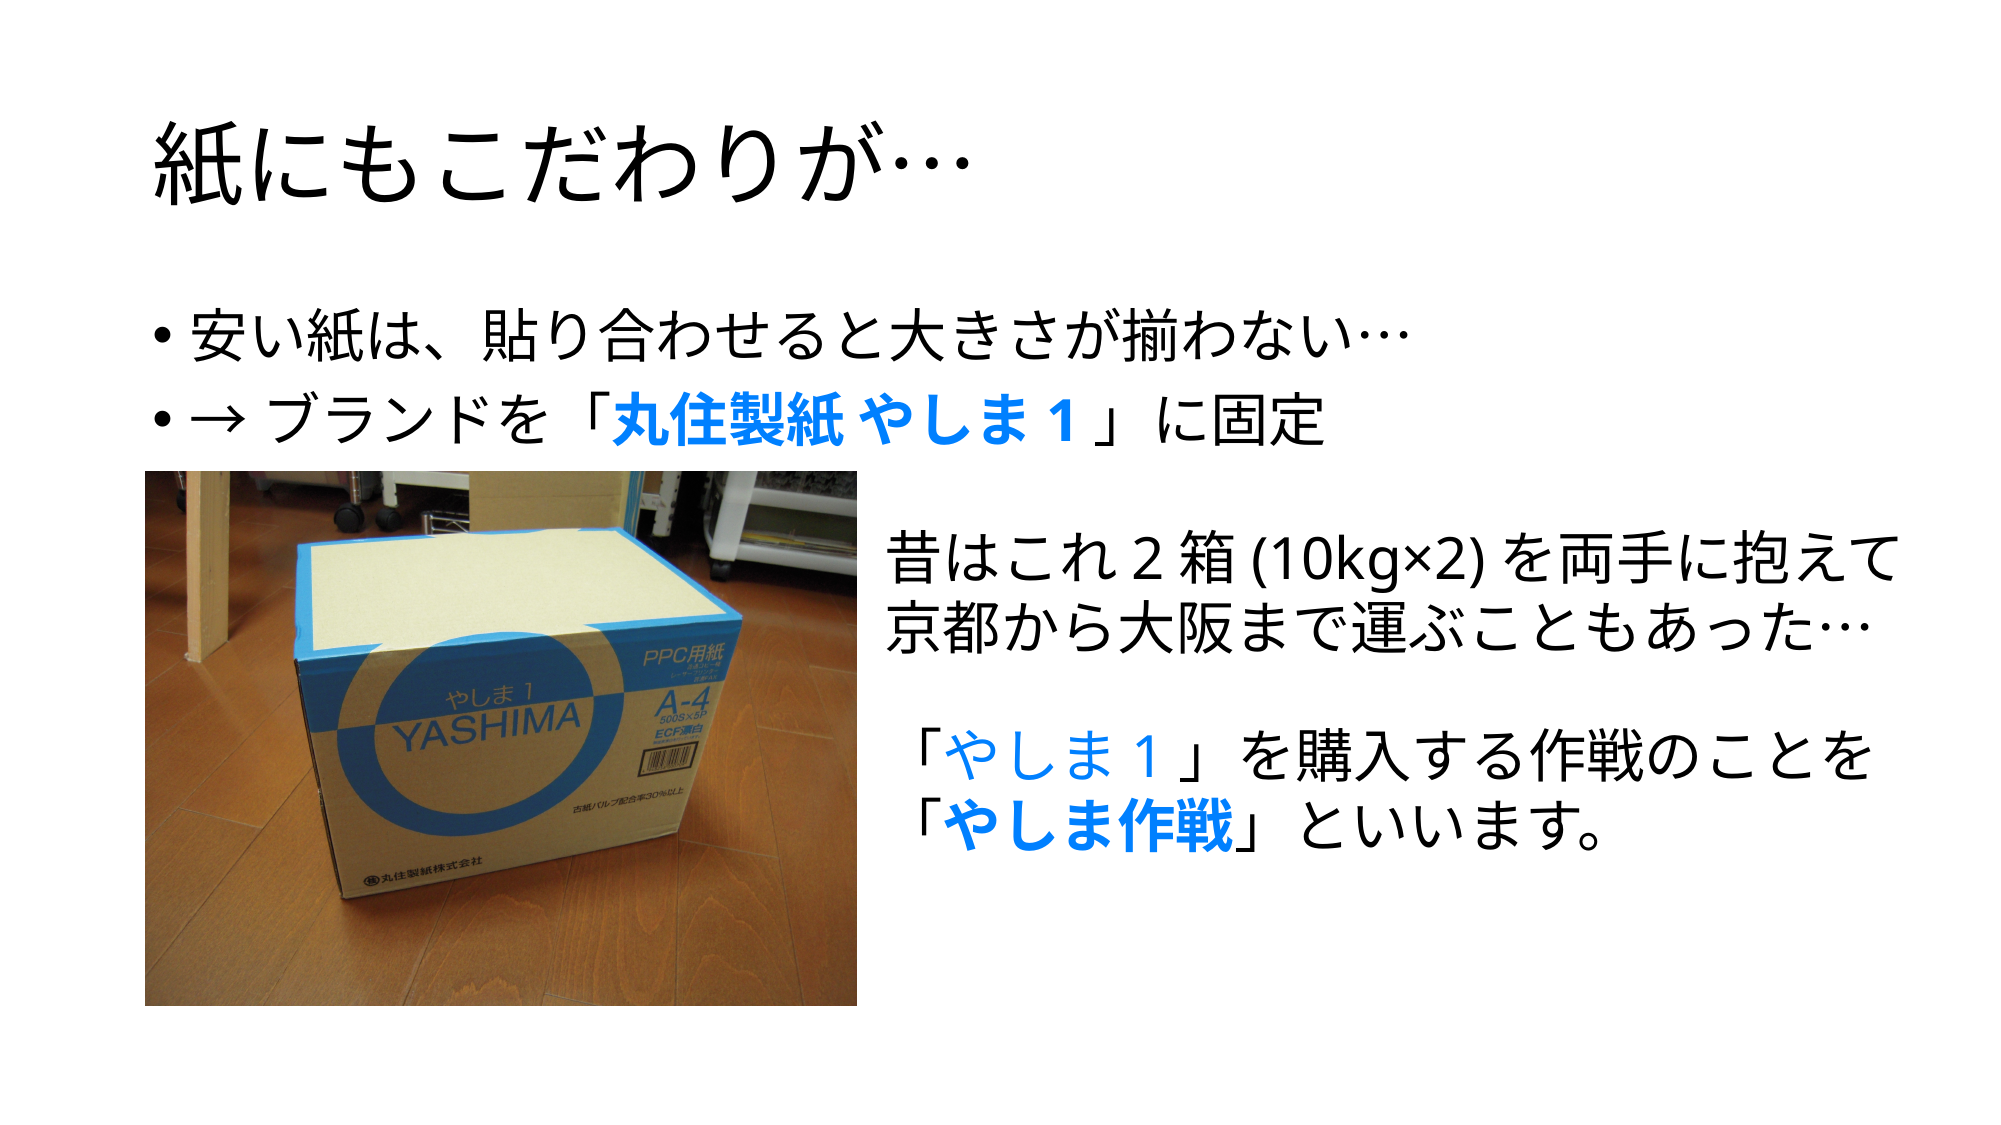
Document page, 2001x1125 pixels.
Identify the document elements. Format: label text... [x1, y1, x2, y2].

title 紙にもこだわりが… [137, 59, 1863, 278]
text_box 「やしま1」を購入する作戦のことを 「やしま作戦」といいます。 [869, 712, 1926, 867]
picture [145, 471, 857, 1006]
text_box 昔はこれ2箱(10kg×2)を両手に抱えて 京都から大阪まで運ぶこともあった… [869, 513, 1926, 669]
list 安い紙は、貼り合わせると大きさが揃わない… →ブランドを「丸住製紙 やしま1」に固定 [137, 299, 1863, 1014]
